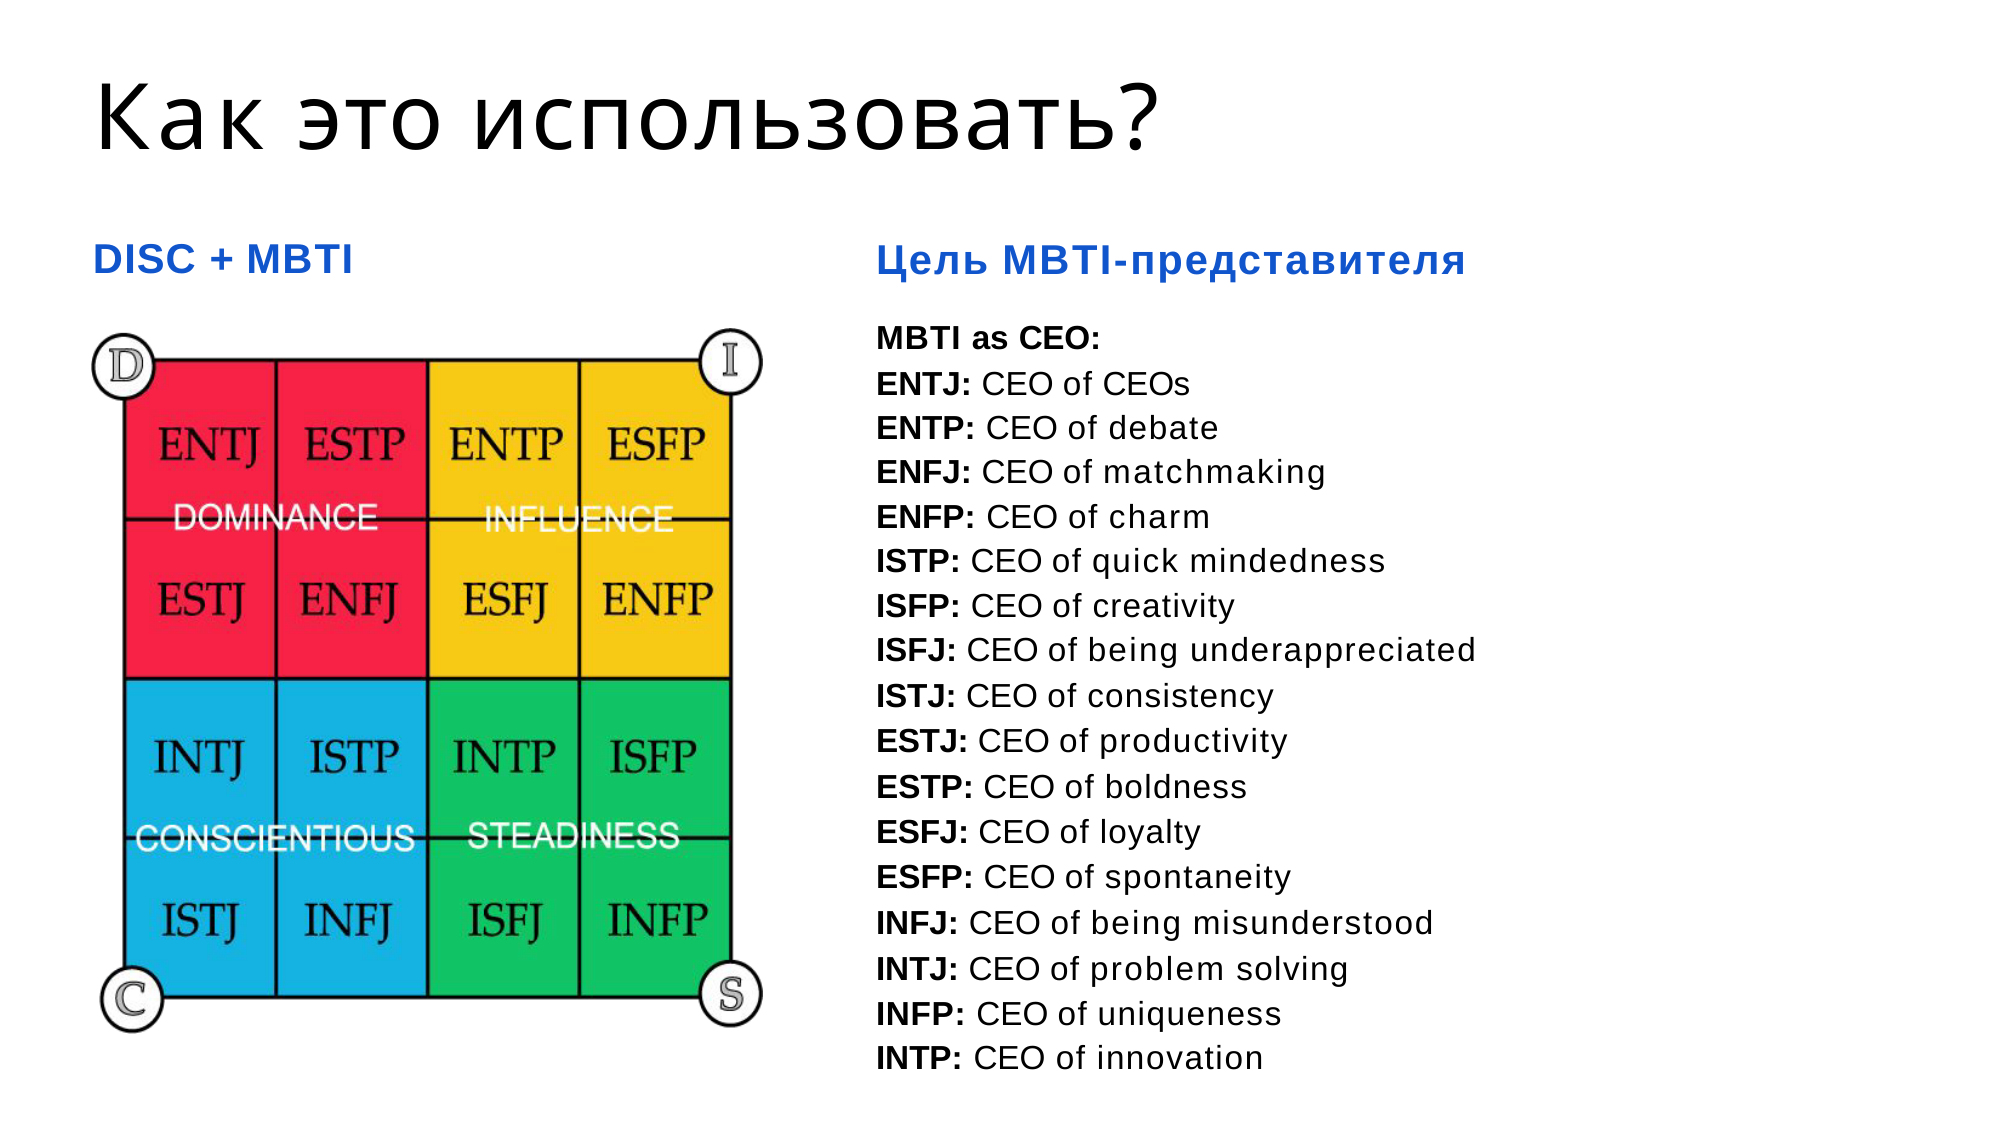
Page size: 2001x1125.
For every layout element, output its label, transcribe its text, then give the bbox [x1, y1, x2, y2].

title Как это использовать? [91, 17, 1242, 208]
text_box MBTI as CEO: ENTJ: CEO of CEOs ENTP: CEO of debate ENFJ: CEO of matchmaking ENFP: CEO of charm ISTP: CEO of quick mindedness ISFP: CEO of creativity ISFJ: CEO of being underappreciated ISTJ: CEO of consistency ESTJ: CEO of productivity ESTP: CEO of boldness ESFJ: CEO of loyalty ESFP: CEO of spontaneity INFJ: CEO of being misunderstood INTJ: CEO of problem solving INFP: CEO of uniqueness INTP: CEO of innovation [874, 309, 1783, 1077]
picture [91, 328, 763, 1034]
text_box DISC + MBTI [91, 230, 359, 282]
text_box Цель MBTI-представителя [874, 231, 1474, 283]
